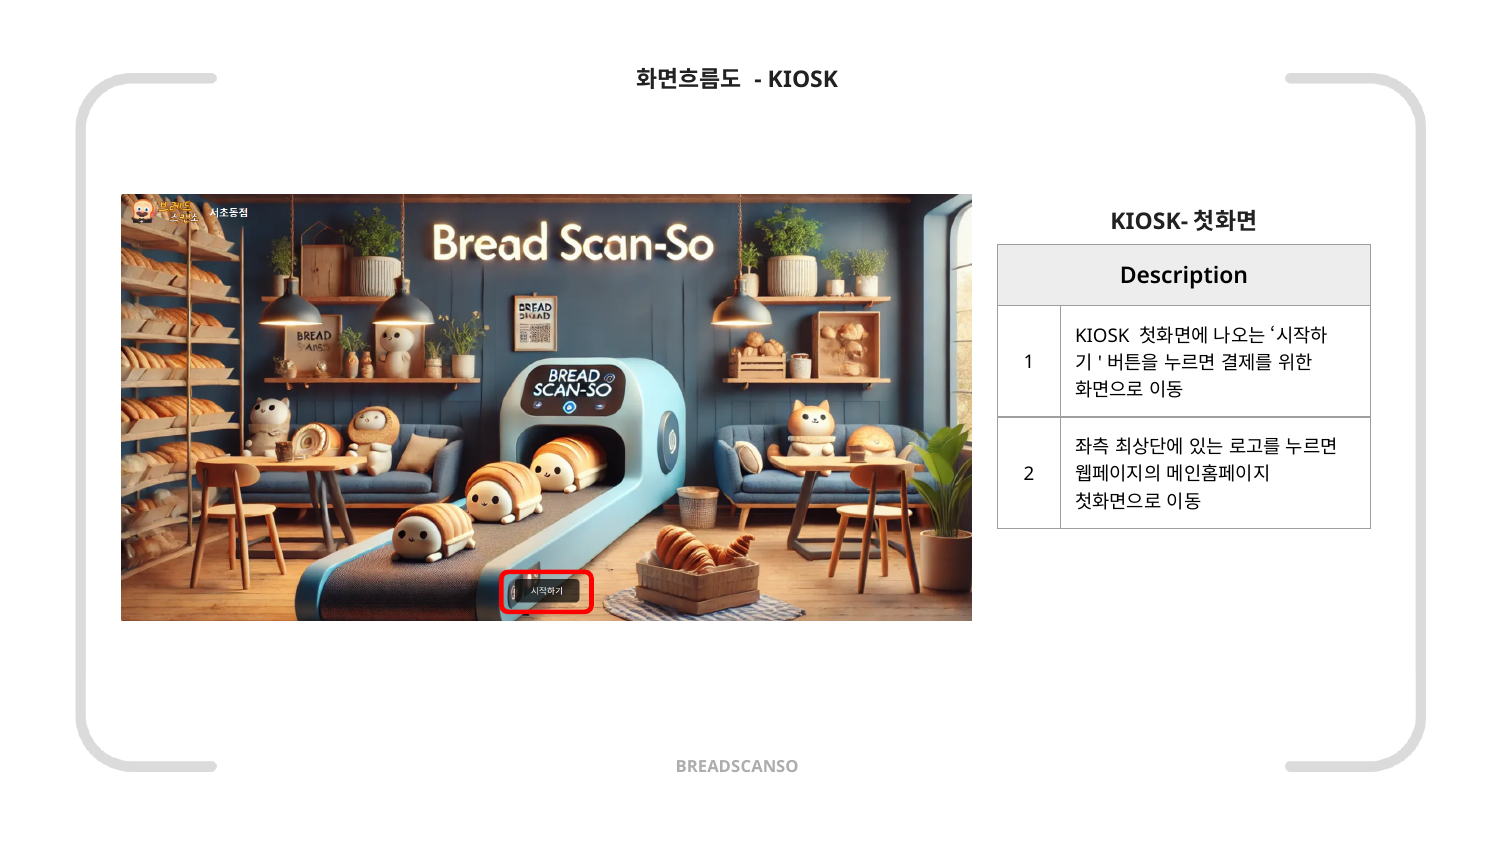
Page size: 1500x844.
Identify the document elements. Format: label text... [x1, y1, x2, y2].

text_box KIOSK-첫화면 [1049, 196, 1319, 245]
table_cell 2 [998, 418, 1060, 528]
text_box BREADSCANSO [602, 741, 872, 790]
table_header Description [998, 245, 1370, 305]
picture [0, 0, 1500, 844]
table_cell 좌측 최상단에 있는 로고를 누르면 웹페이지의 메인홈페이지 첫화면으로 이동 [1061, 418, 1370, 528]
table_cell KIOSK 첫화면에 나오는 ‘시작하기'버튼을 누르면 결제를 위한 화면으로 이동 [1061, 306, 1370, 416]
text_box 화면흐름도 - KIOSK [602, 54, 872, 103]
table_cell 1 [998, 306, 1060, 416]
